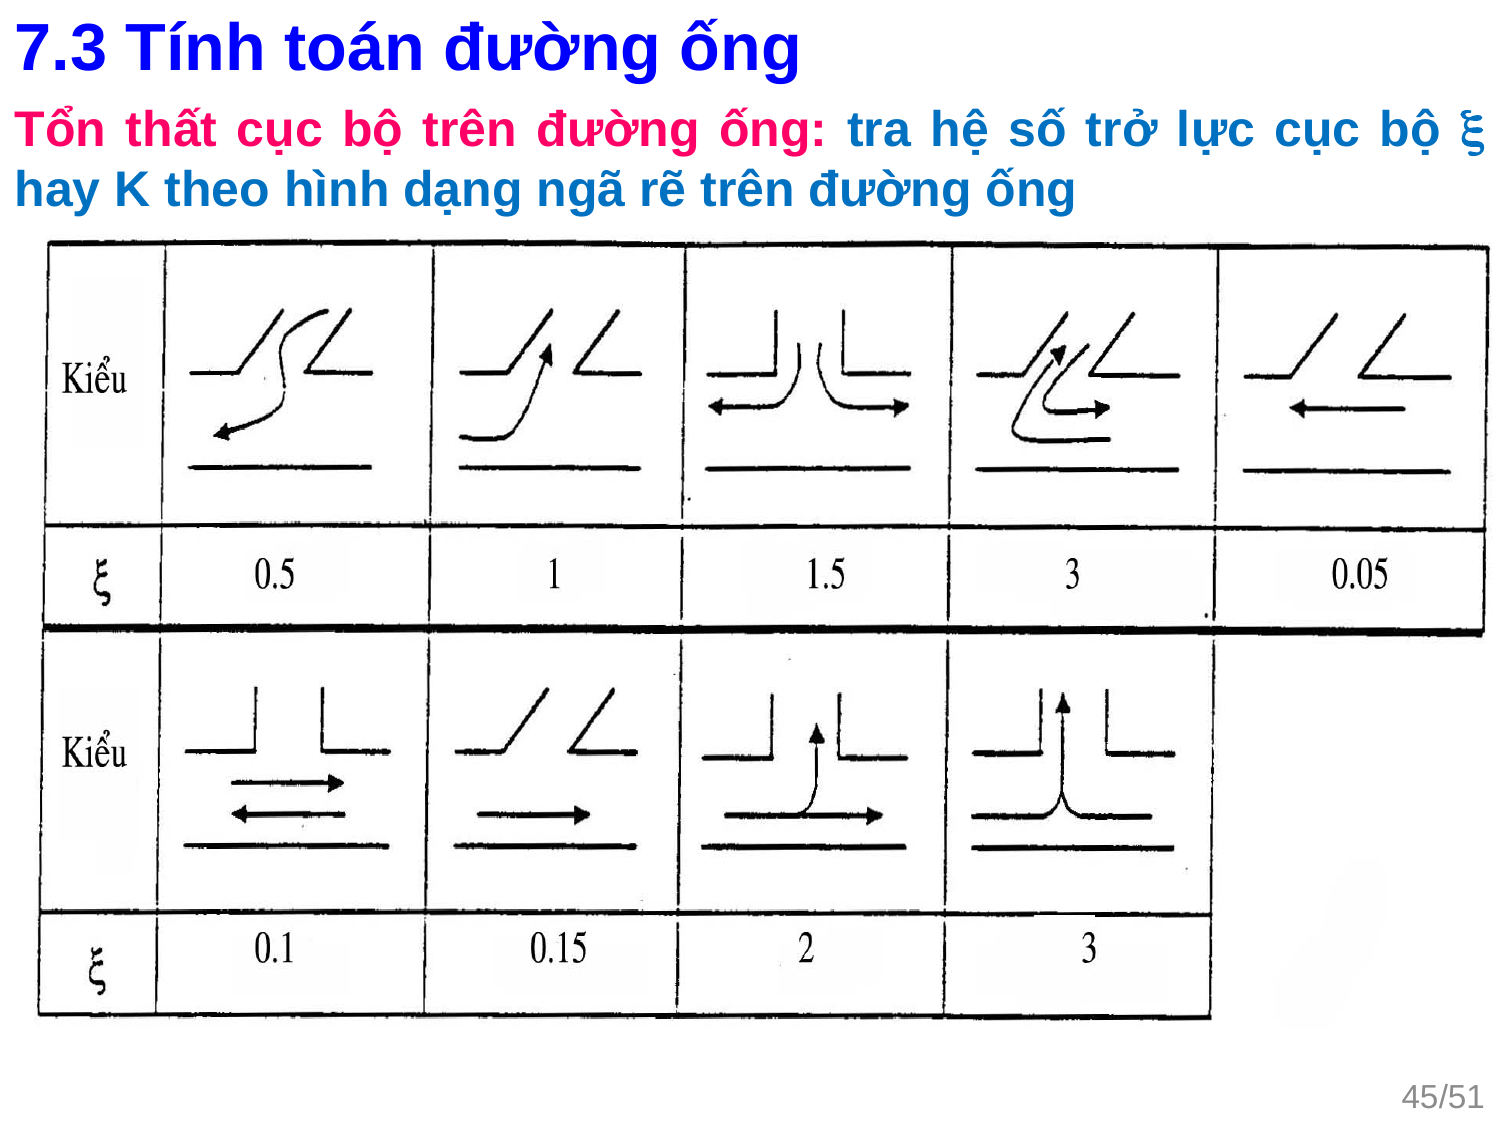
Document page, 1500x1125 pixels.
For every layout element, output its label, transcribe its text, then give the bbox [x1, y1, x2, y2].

text_box 7.3 Tính toán đường ống [0, 0, 1500, 88]
picture [24, 225, 1500, 1038]
slide_number 45/51 [1149, 1065, 1500, 1125]
text_box Tổn thất cục bộ trên đường ống: tra hệ số trở lực cục bộ  hay K theo hình dạng ngã rẽ trên đường ống [0, 88, 1500, 224]
